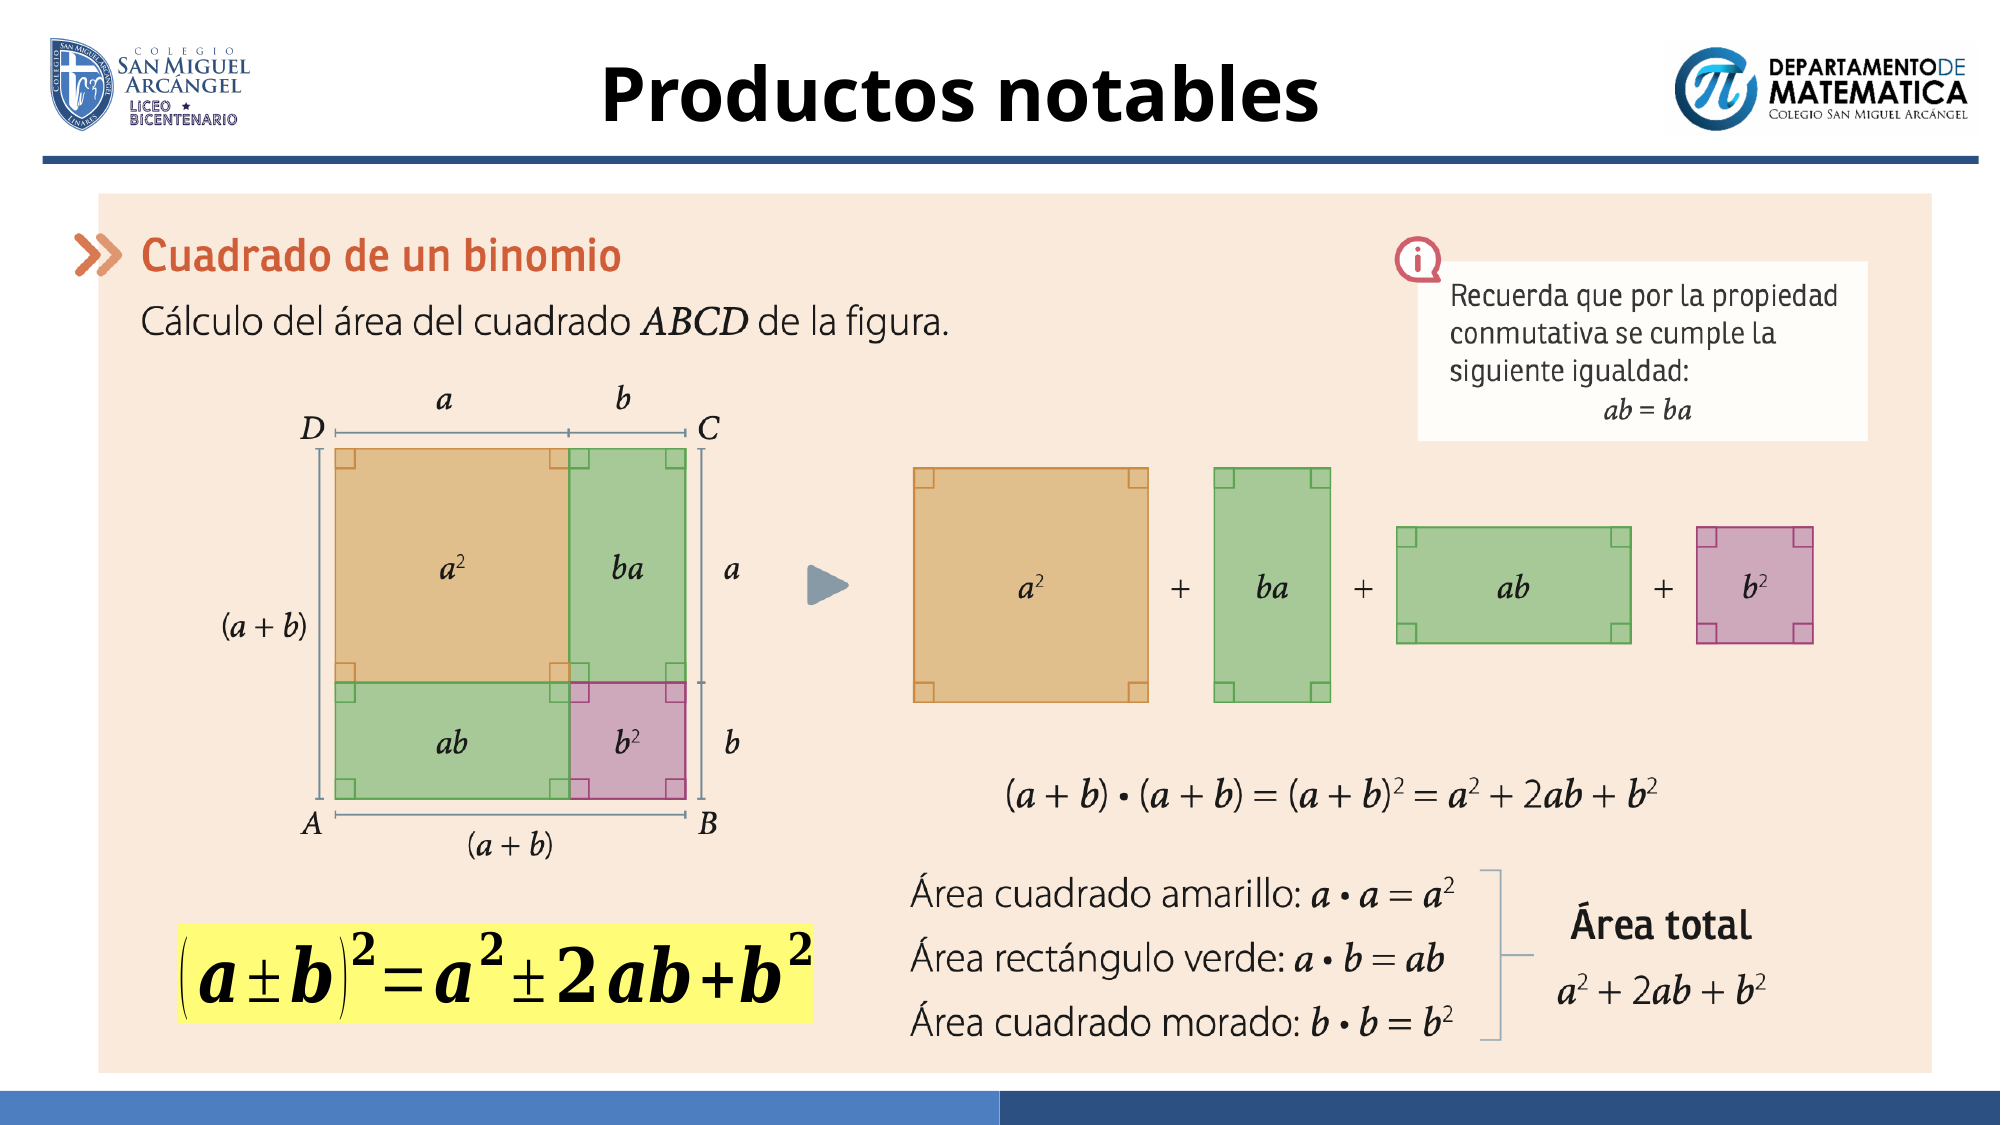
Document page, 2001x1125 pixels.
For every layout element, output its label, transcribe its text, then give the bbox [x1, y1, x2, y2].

picture [1664, 41, 1980, 136]
picture [42, 29, 256, 137]
text_box [0, 1089, 999, 1125]
text_box Productos notables [266, 39, 1655, 145]
text_box [41, 154, 1980, 165]
text_box [999, 1089, 2000, 1125]
picture [58, 186, 1941, 1074]
